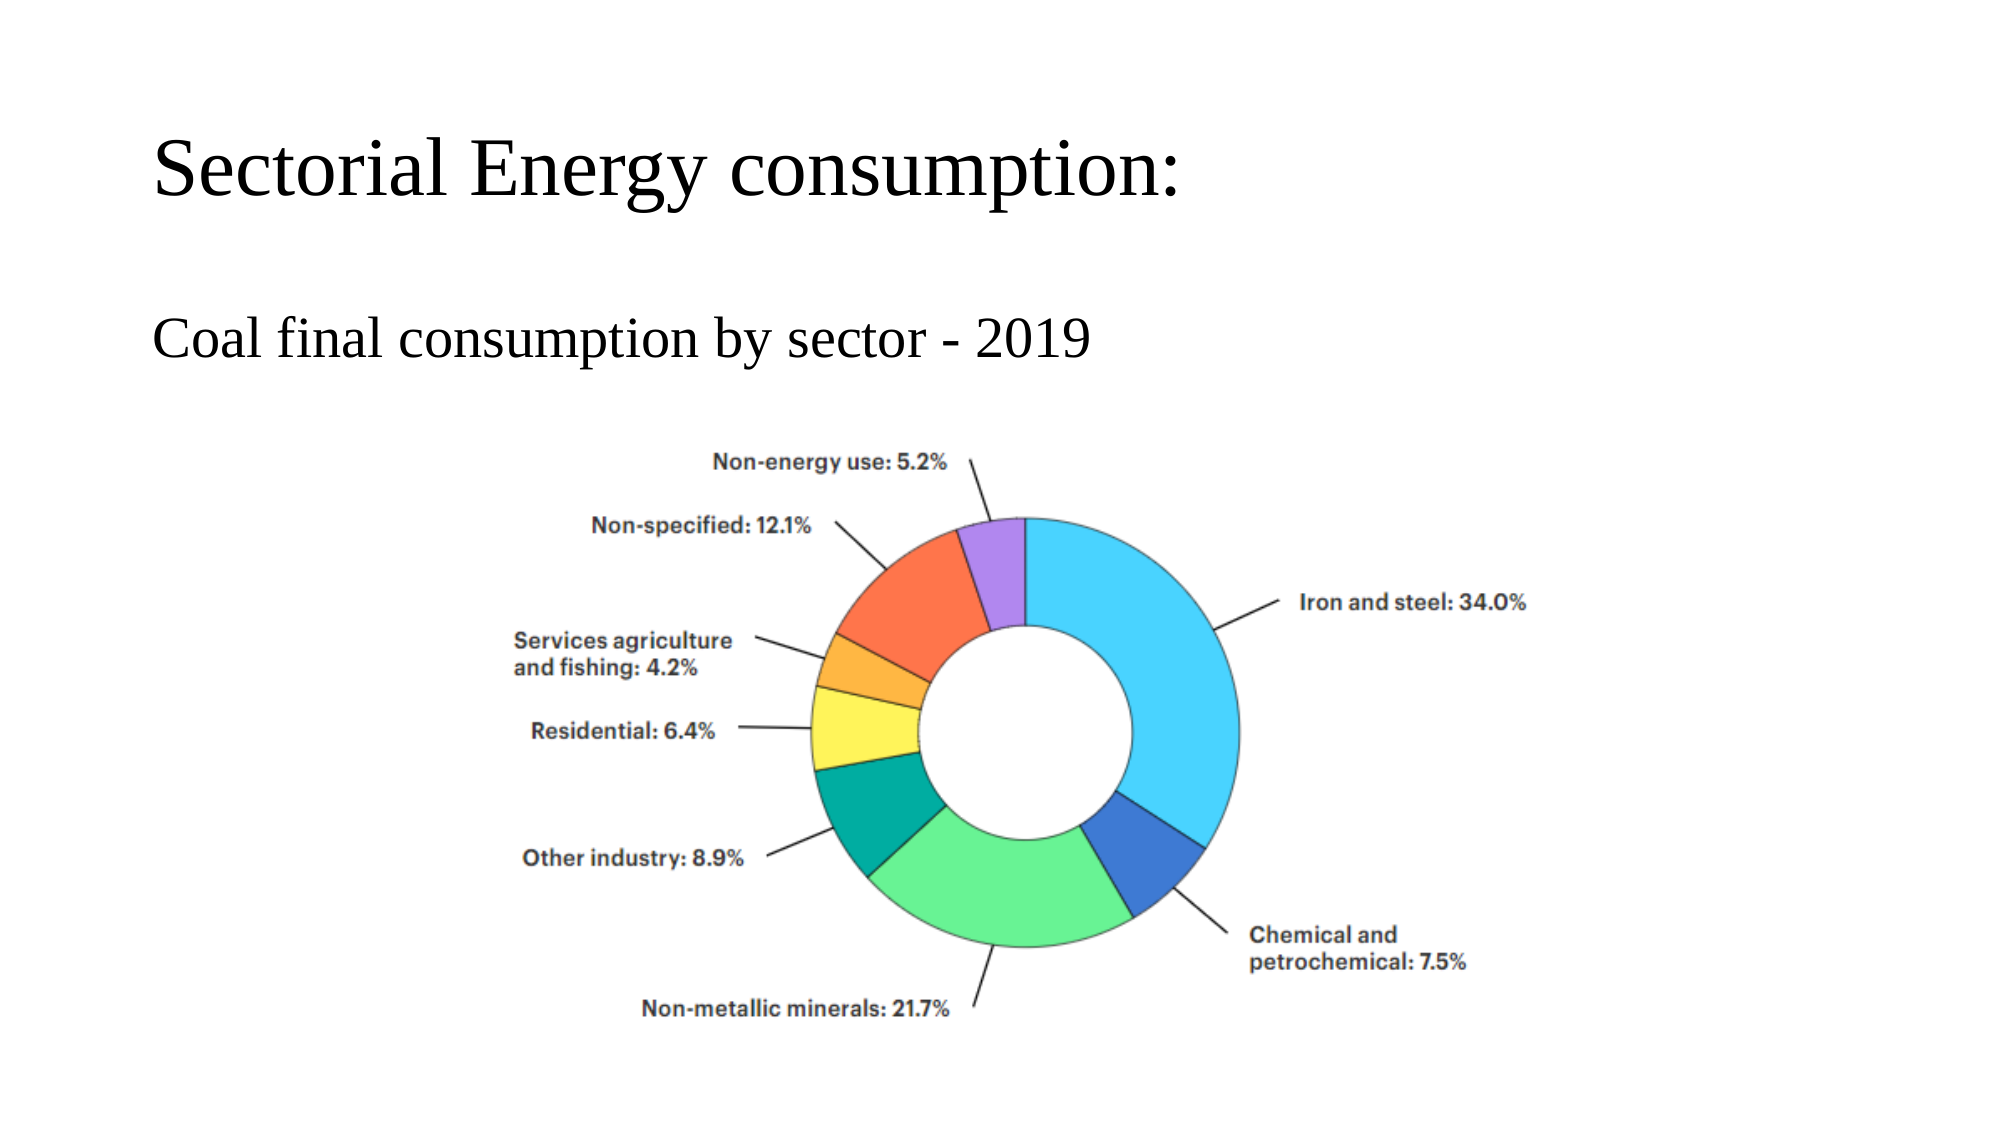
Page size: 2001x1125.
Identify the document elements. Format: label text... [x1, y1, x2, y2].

title Sectorial Energy consumption: [137, 59, 1863, 278]
list Coal final consumption by sector - 2019 [137, 299, 1863, 1014]
picture [511, 439, 1535, 1036]
